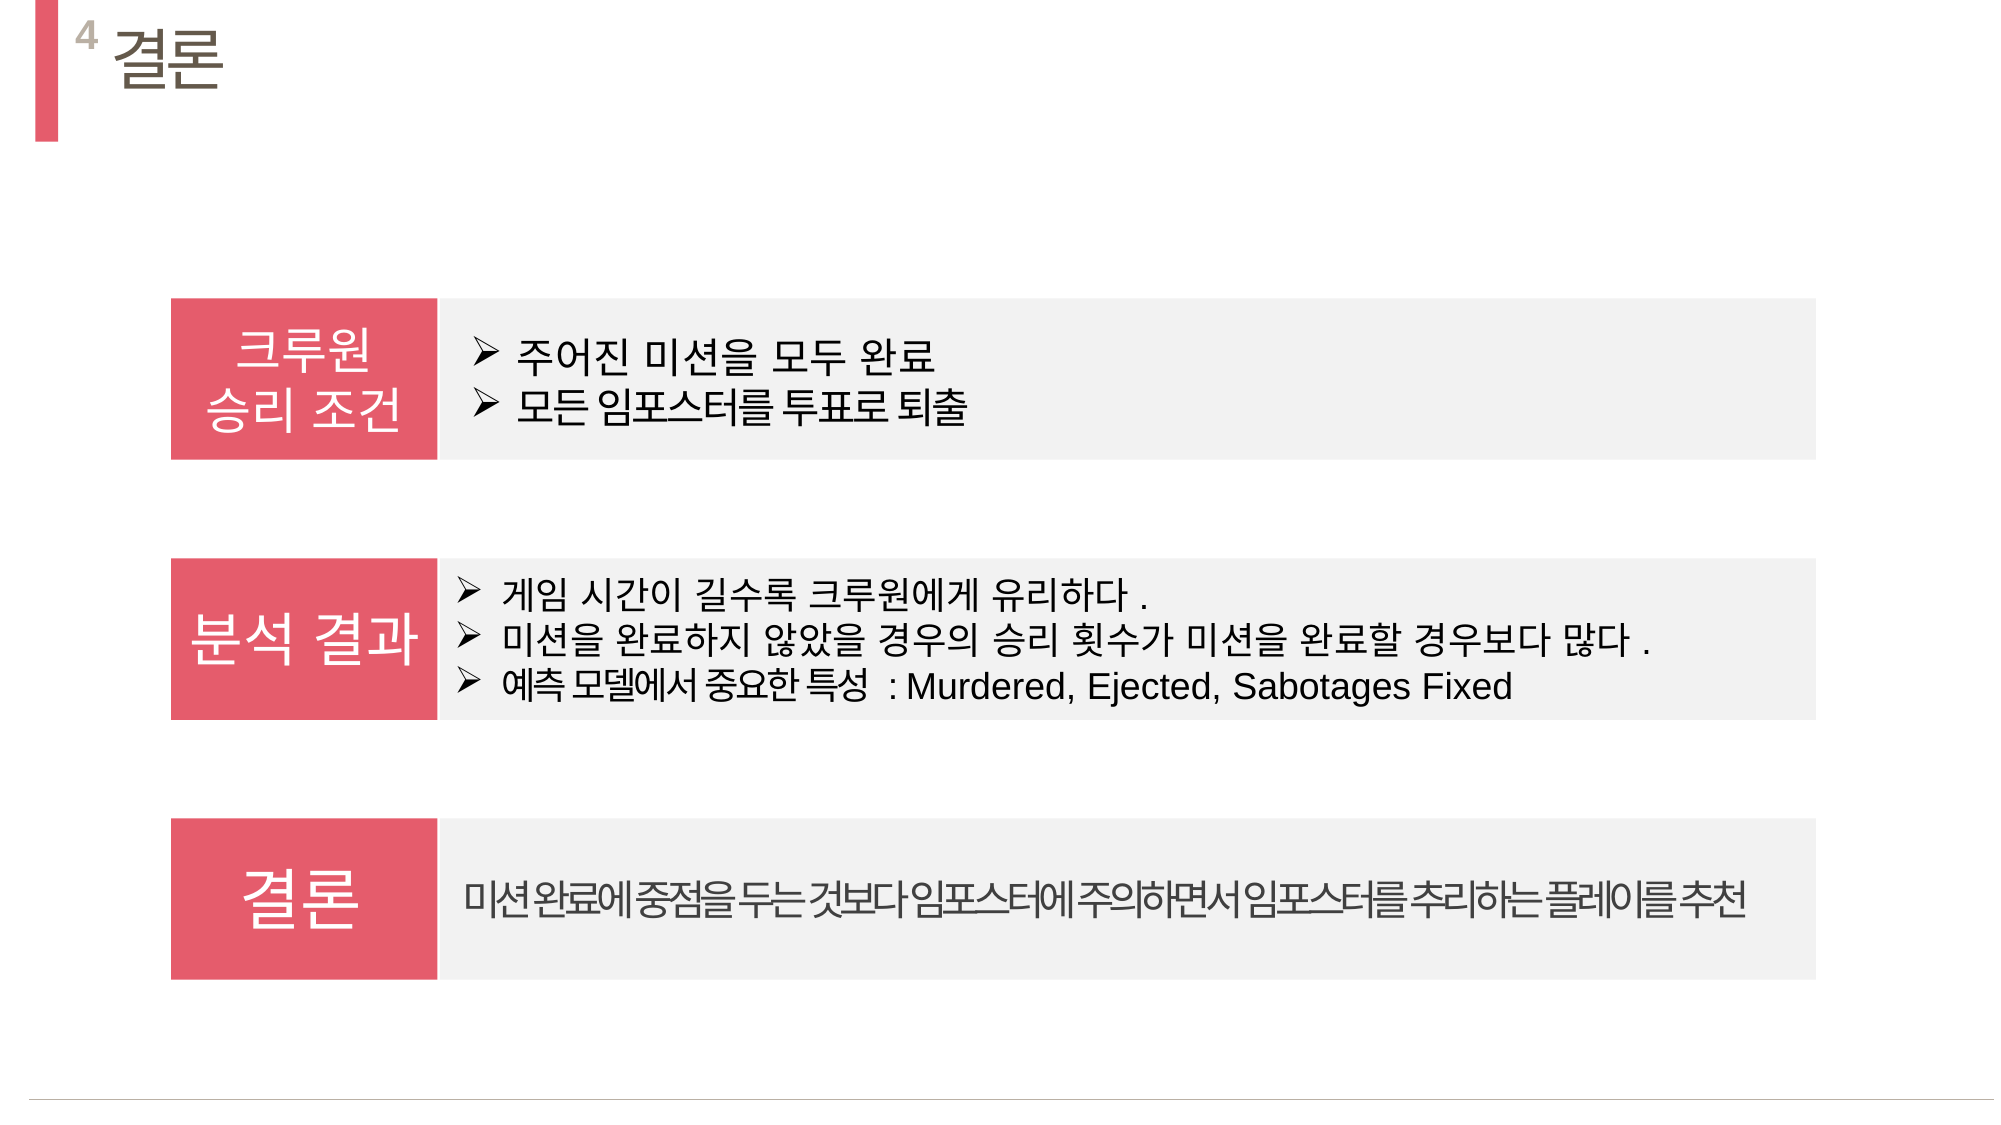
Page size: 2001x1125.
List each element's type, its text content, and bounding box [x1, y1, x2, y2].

text_box 주어진 미션을 모두 완료 모든 임포스터를 투표로 퇴출 [455, 324, 985, 440]
text_box [34, 0, 59, 143]
text_box [170, 557, 439, 721]
text_box 결론 [95, 10, 243, 105]
text_box 결론 [224, 850, 378, 946]
text_box 크루원 승리 조건 [190, 312, 419, 448]
text_box [170, 297, 439, 461]
text_box [170, 817, 439, 981]
text_box [439, 297, 1817, 461]
text_box 미션 완료에 중점을 두는 것보다 임포스터에 주의하면서 임포스터를 추리하는 플레이를 추천 [447, 866, 1764, 931]
text_box 게임 시간이 길수록 크루원에게 유리하다. 미션을 완료하지 않았을 경우의 승리 횟수가 미션을 완료할 경우보다 많다. 예측 모델에서 중요한 특성 : Murdered, Ejected, Sabotages Fixed [439, 564, 1657, 715]
text_box [439, 817, 1817, 981]
text_box [439, 557, 1817, 721]
text_box 4 [60, 0, 138, 65]
text_box 분석 결과 [174, 595, 435, 681]
